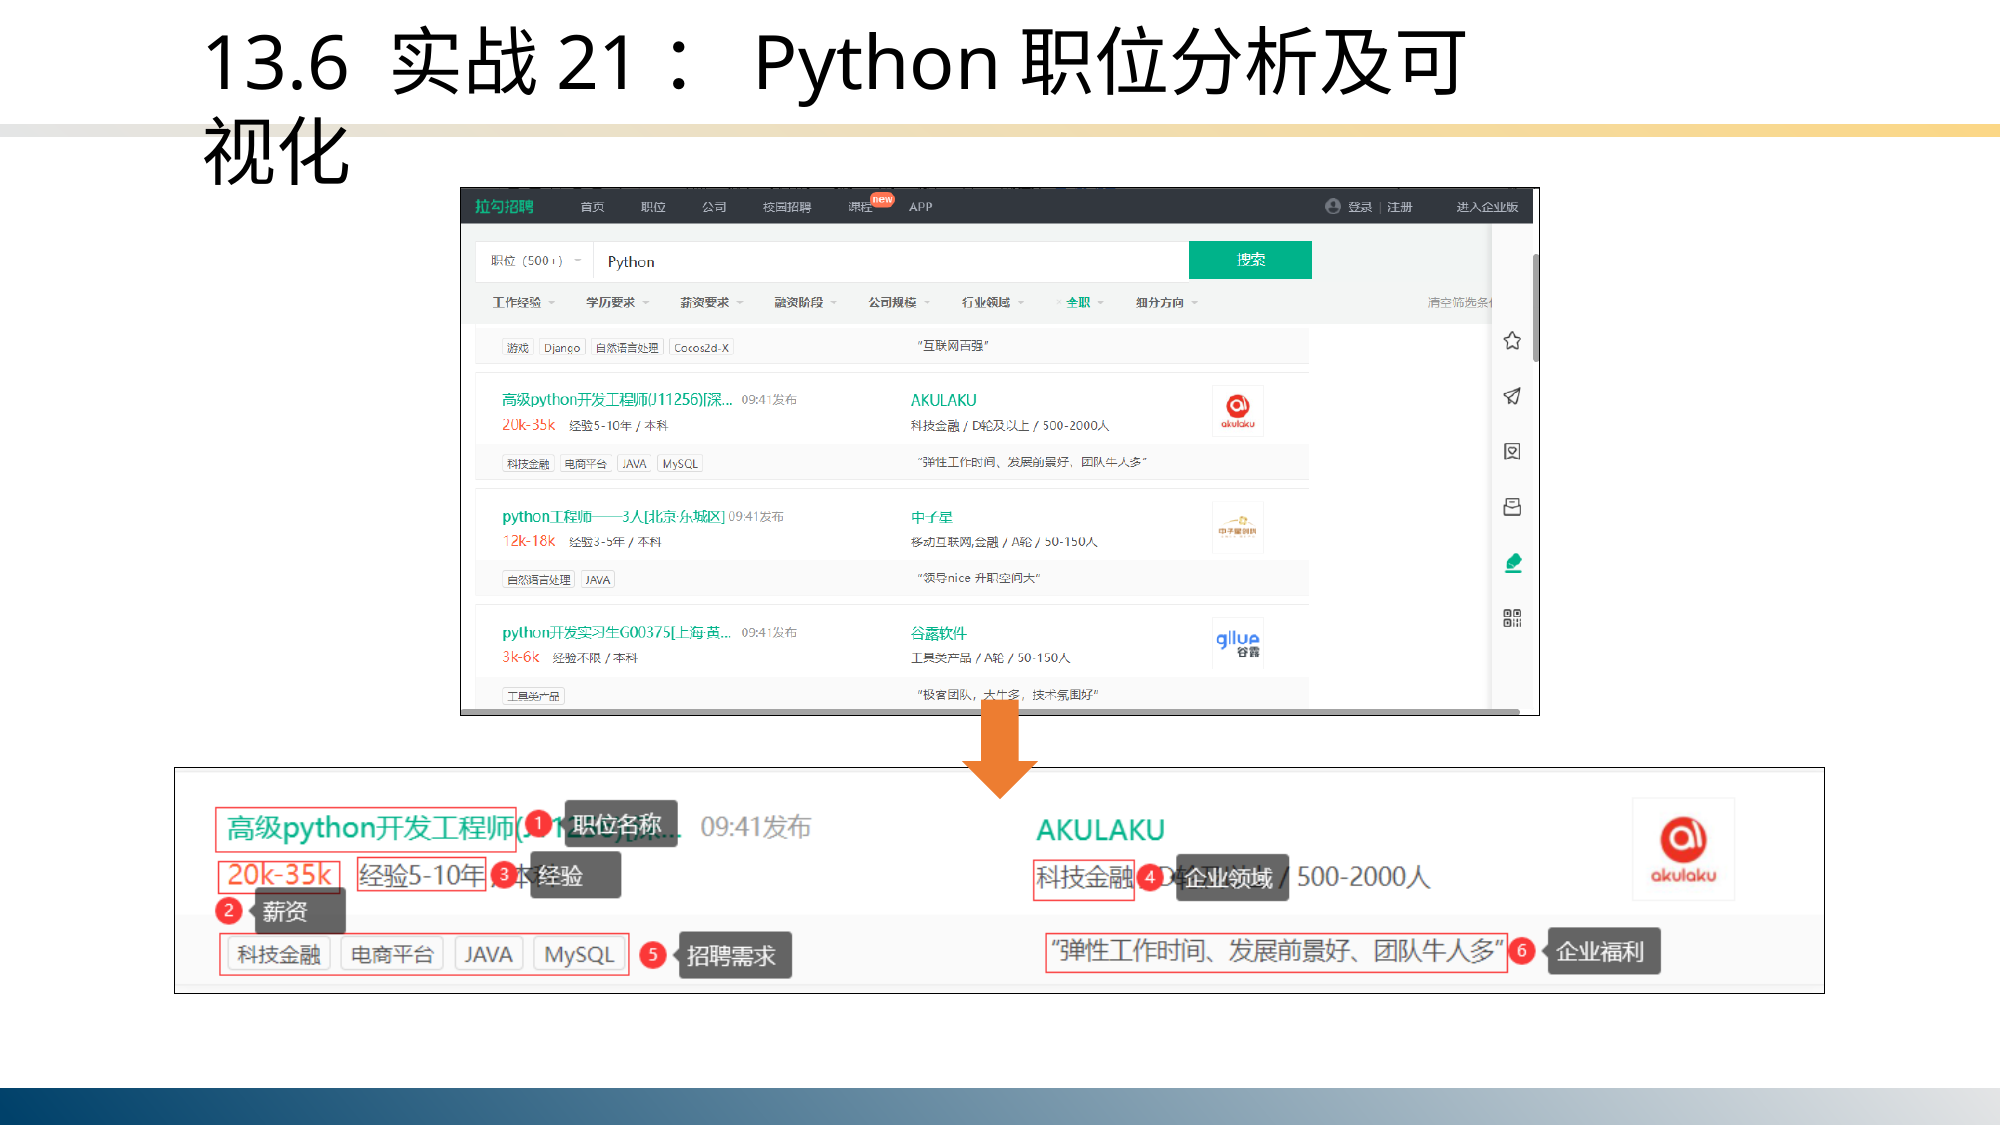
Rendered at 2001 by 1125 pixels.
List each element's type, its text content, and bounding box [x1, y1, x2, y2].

picture [174, 767, 1825, 994]
picture [460, 187, 1540, 717]
text_box [962, 717, 1038, 767]
text_box 13.6 实战21：Python职位分析及可视化 [186, 7, 1513, 203]
